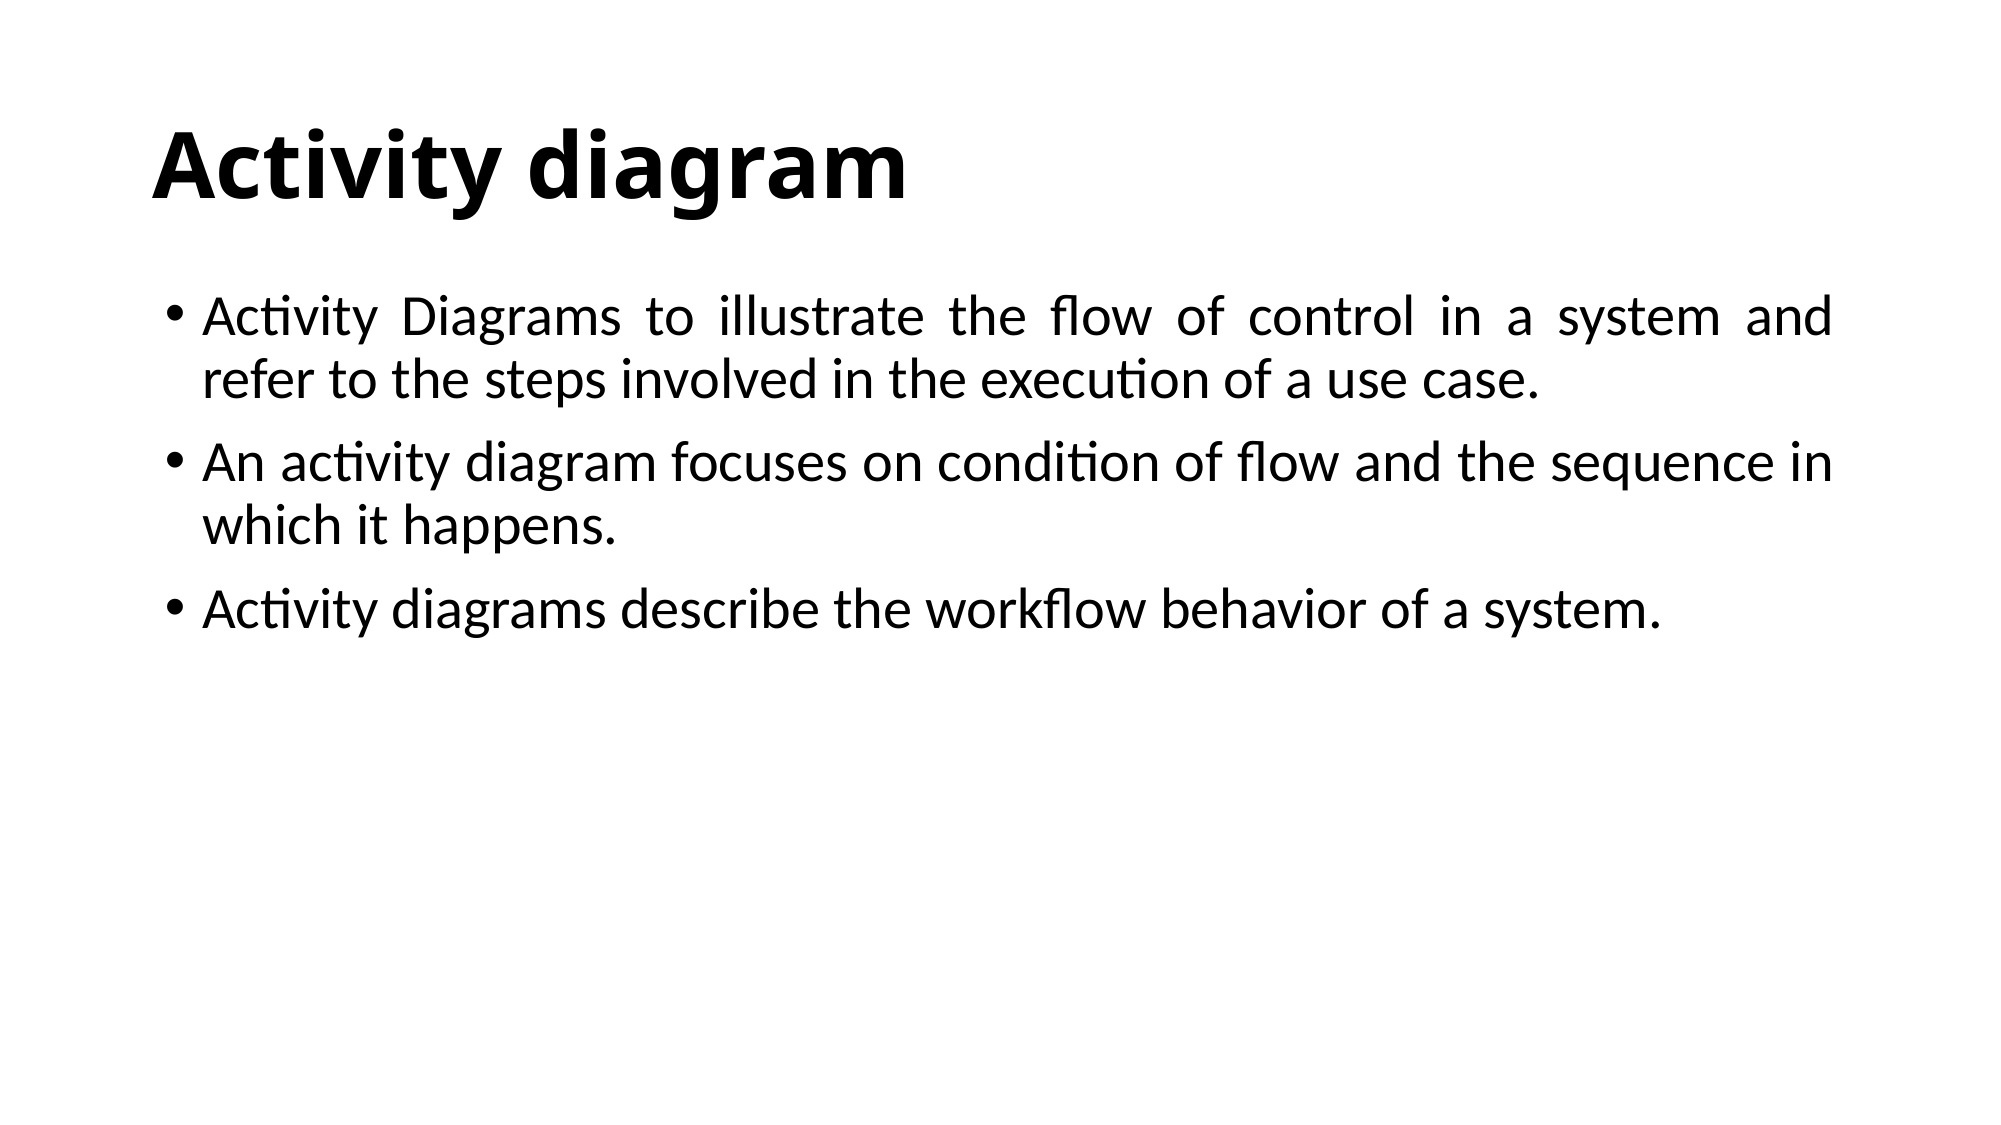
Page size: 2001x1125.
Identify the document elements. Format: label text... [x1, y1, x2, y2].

list Activity Diagrams to illustrate the flow of control in a system and refer to the steps involved in the execution of a use case. An activity diagram focuses on condition of flow and the sequence in which it happens. Activity diagrams describe the workflow behavior of a system. [149, 277, 1850, 950]
title Activity diagram [137, 59, 1863, 278]
